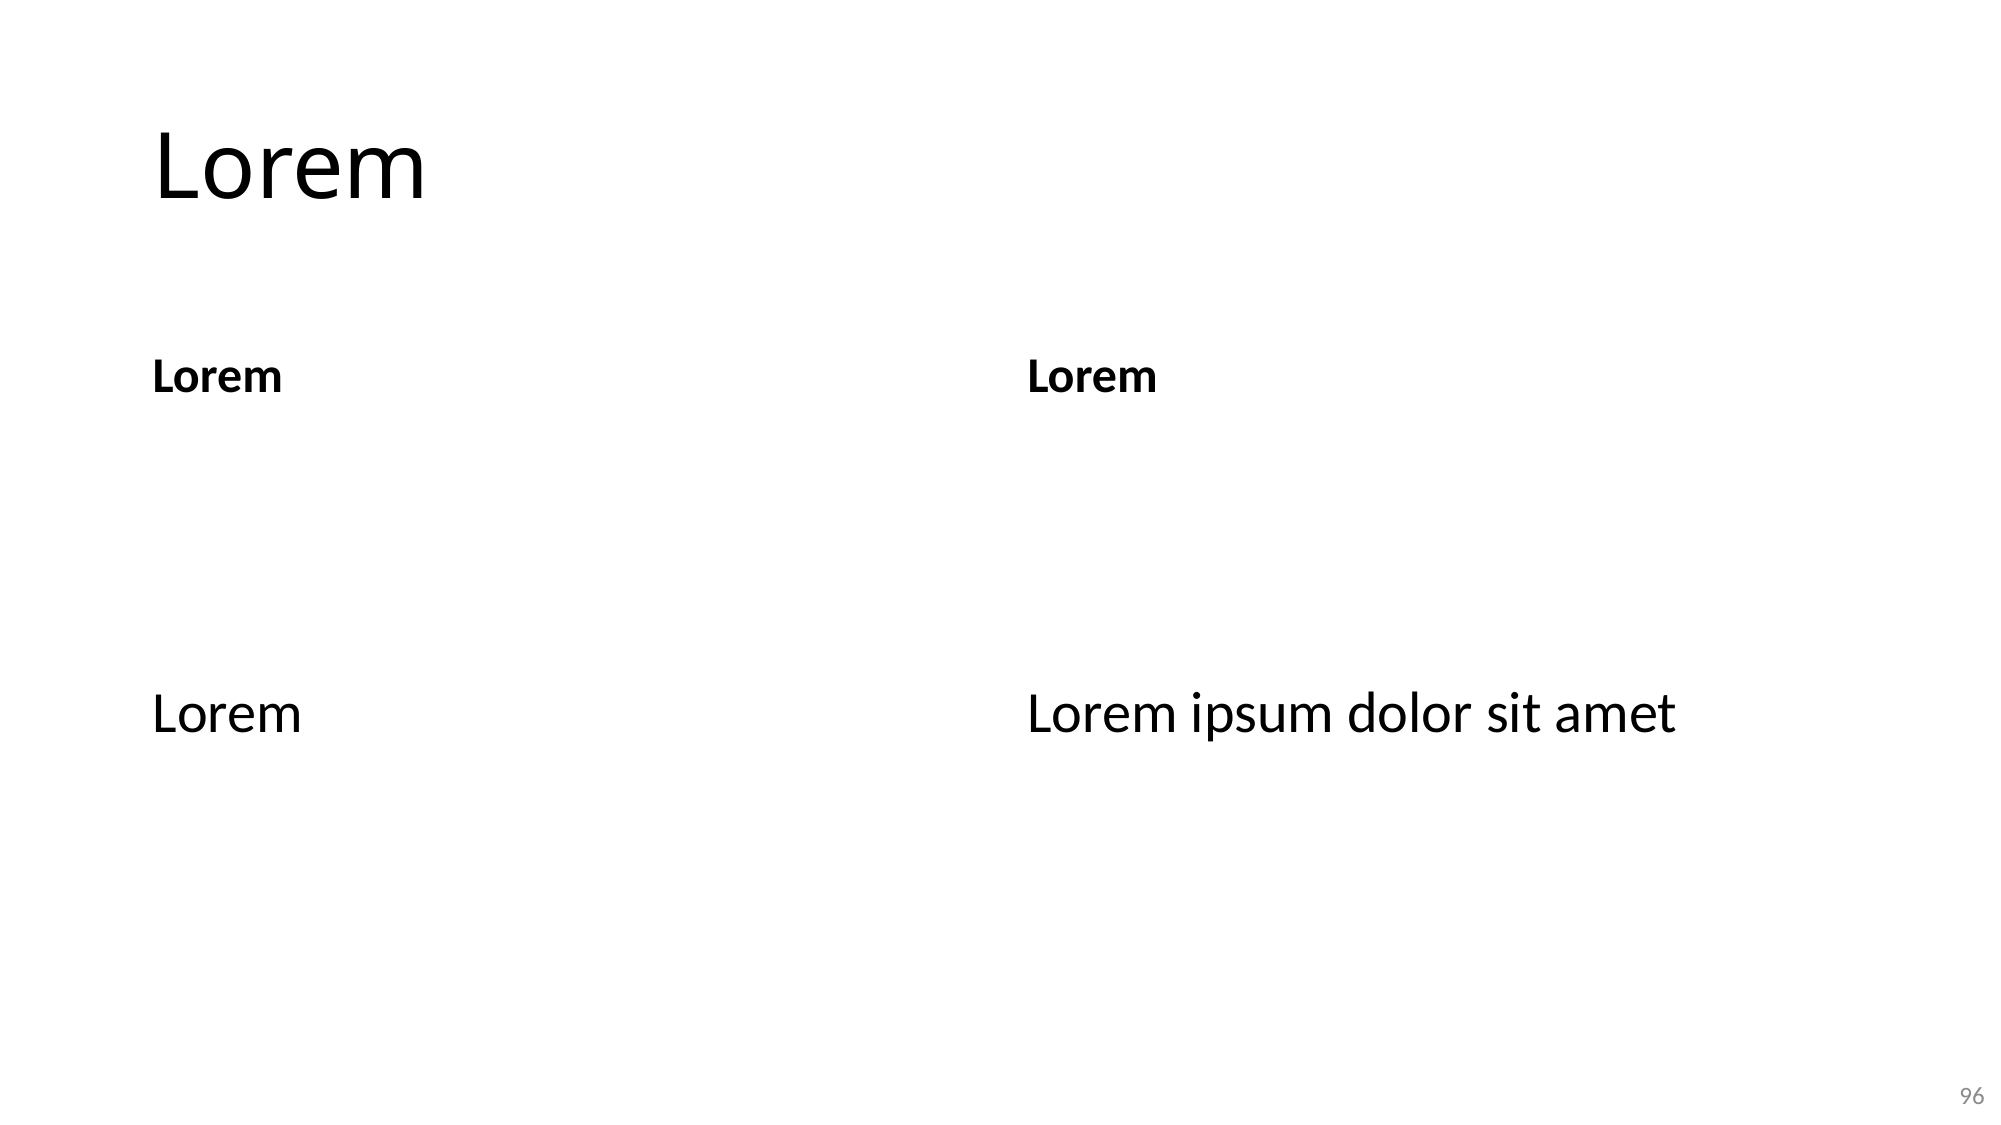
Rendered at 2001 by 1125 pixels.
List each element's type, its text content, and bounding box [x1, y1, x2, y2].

list Lorem [137, 410, 984, 1016]
title Lorem [137, 59, 1863, 278]
slide_number 96 [1902, 1065, 2000, 1125]
list Lorem ipsum dolor sit amet [1012, 410, 1863, 1016]
list Lorem [137, 275, 984, 410]
list Lorem [1012, 275, 1863, 410]
